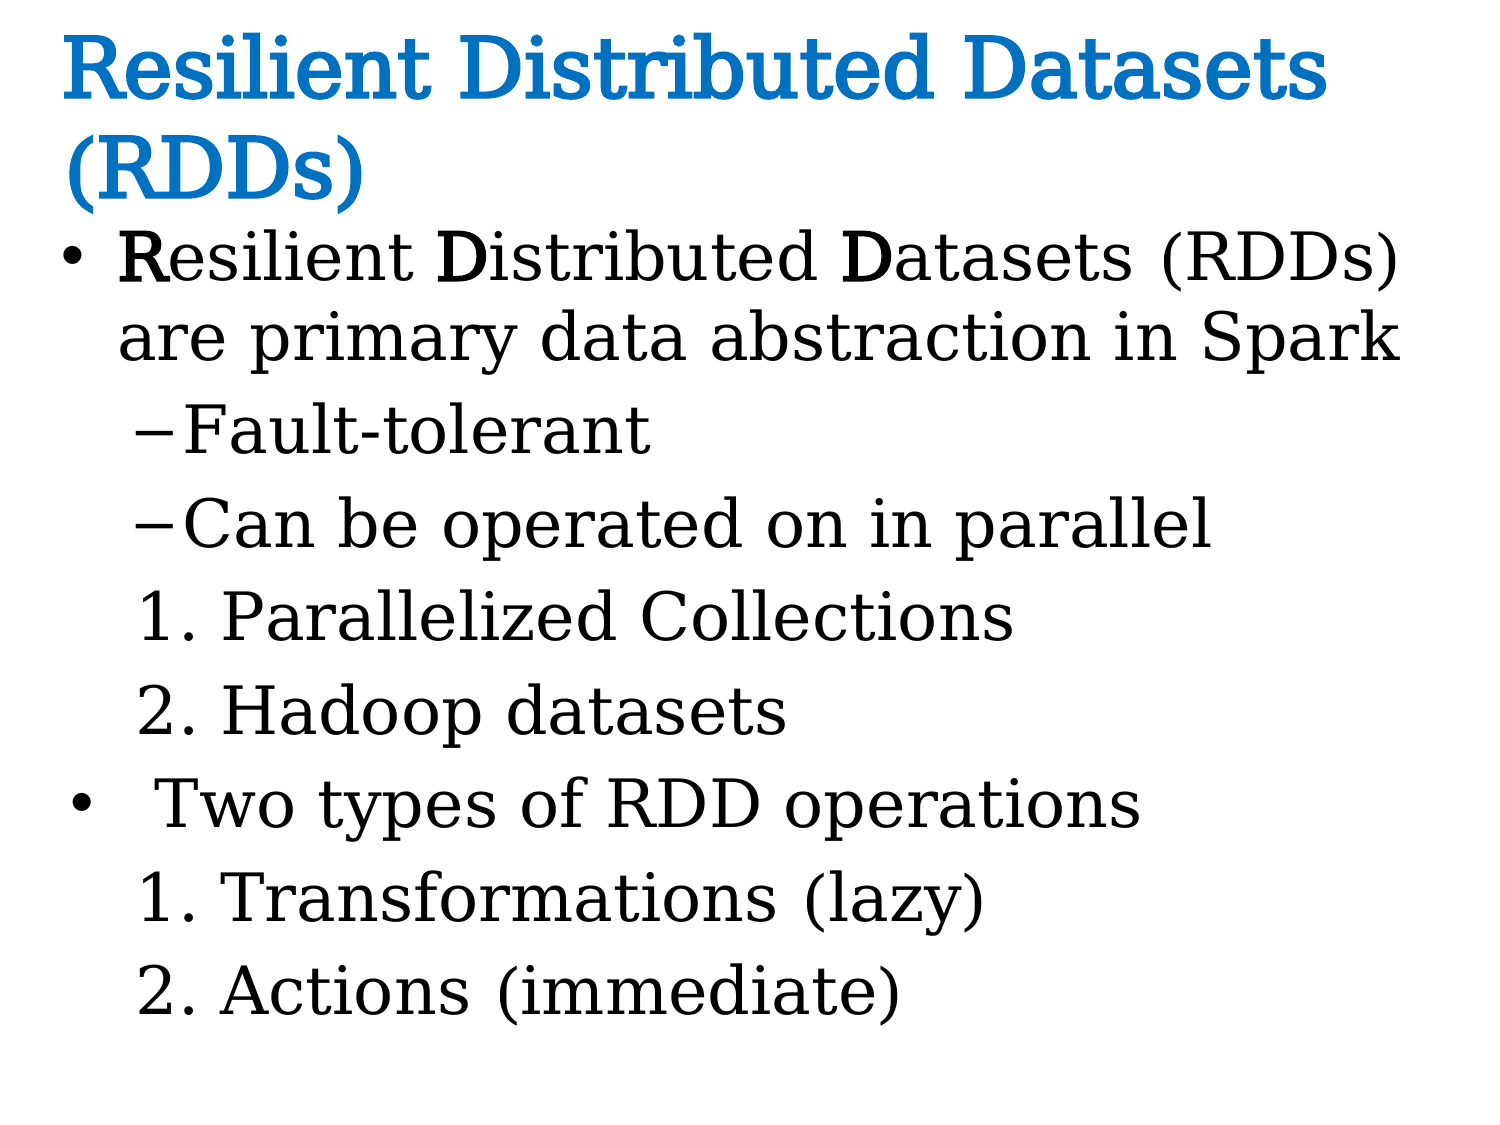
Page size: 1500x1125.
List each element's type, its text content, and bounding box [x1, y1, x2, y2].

list Resilient Distributed Datasets (RDDs) are primary data abstraction in Spark Fault-tolerant Can be operated on in parallel Parallelized Collections Hadoop datasets Two types of RDD operations Transformations (lazy) Actions (immediate) [45, 206, 1465, 1043]
title Resilient Distributed Datasets (RDDs) [45, 47, 1465, 180]
